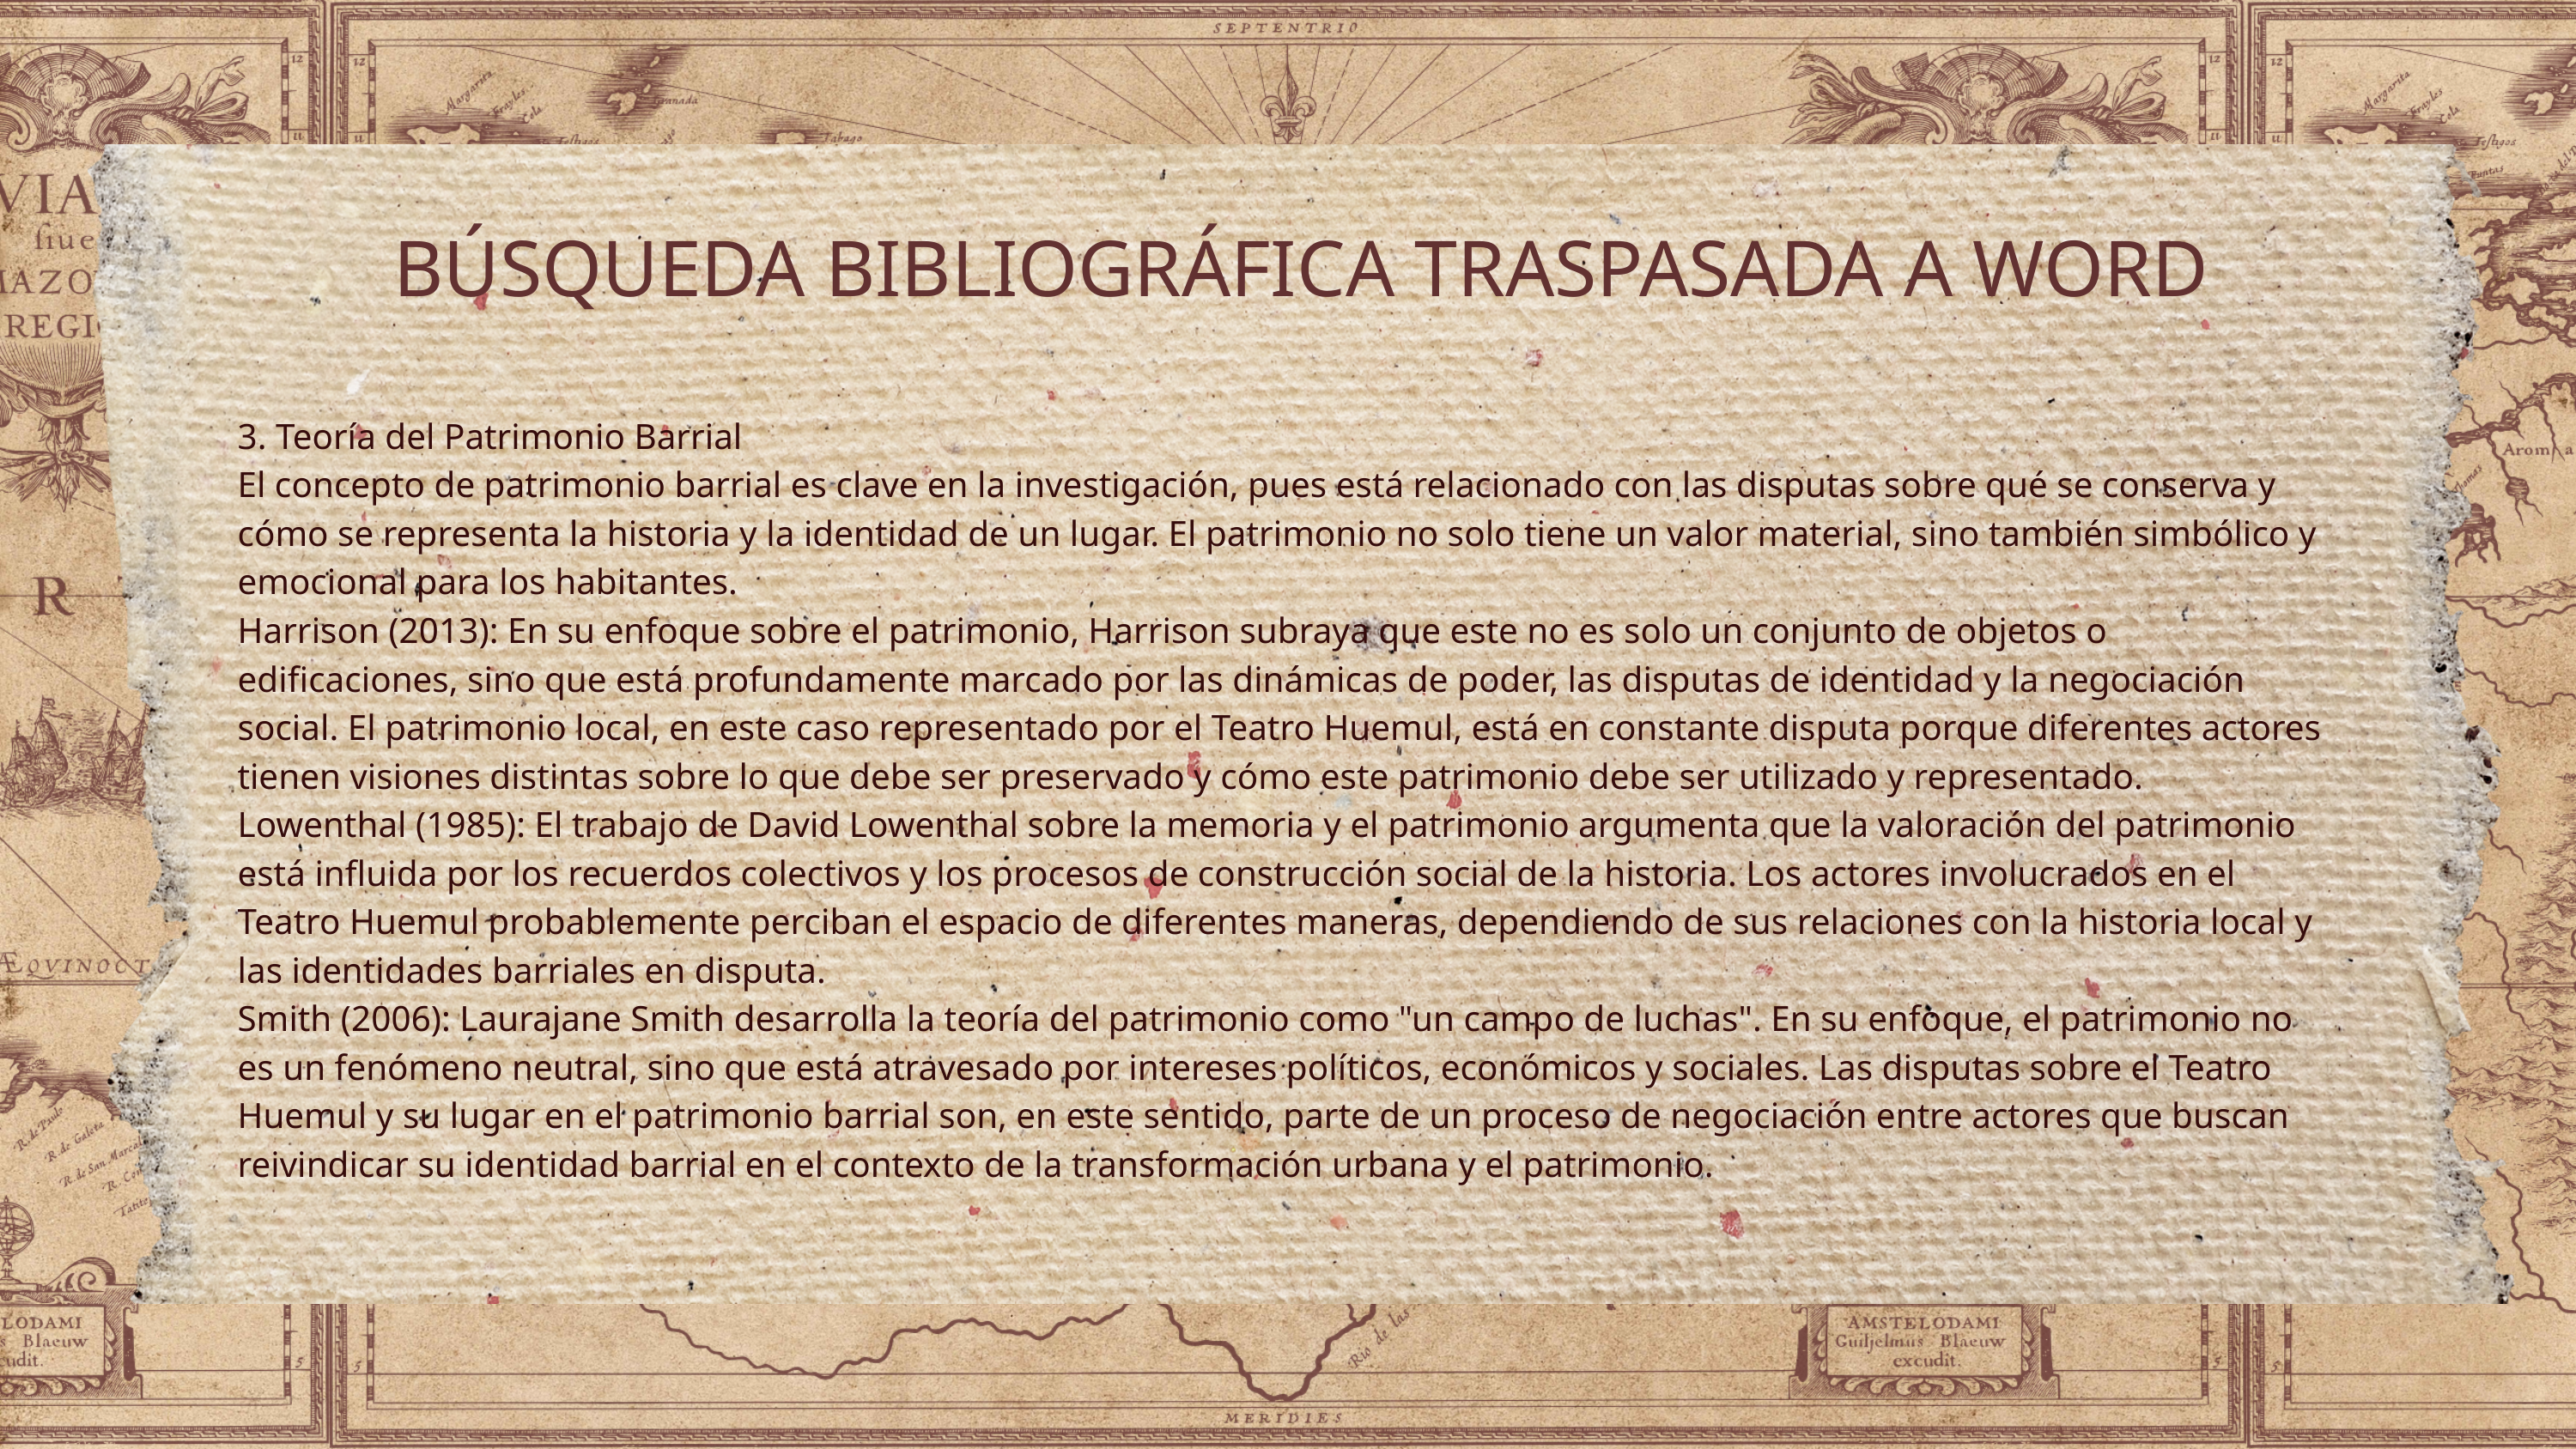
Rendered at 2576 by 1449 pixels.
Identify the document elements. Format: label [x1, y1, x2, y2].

text_box [0, 0, 2576, 1449]
